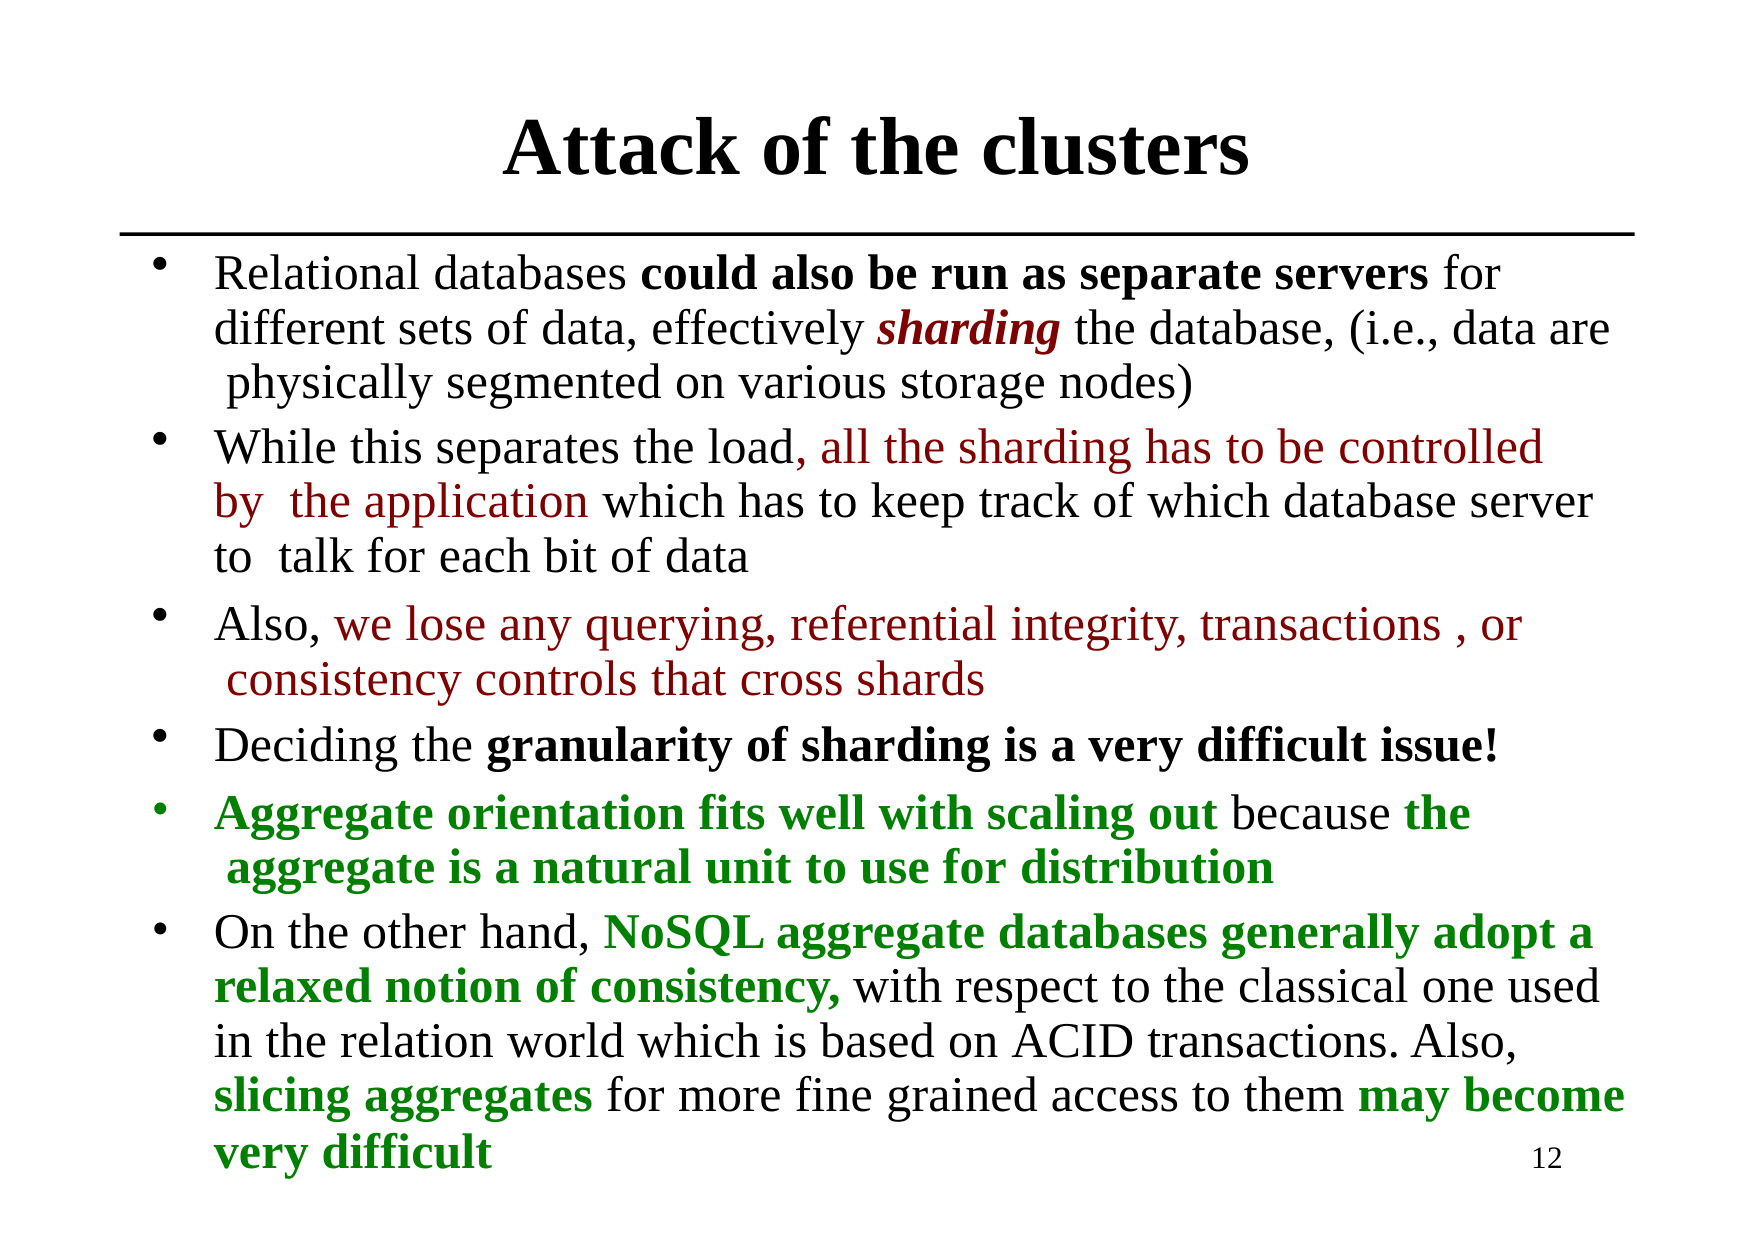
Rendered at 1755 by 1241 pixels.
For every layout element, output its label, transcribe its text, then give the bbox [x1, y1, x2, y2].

text_box very difficult [211, 1115, 496, 1179]
text_box Relational databases could also be run as separate servers for different sets of data, effectively sharding the database, (i.e., data are physically segmented on various storage nodes) While this separates the load, all the sharding has to be controlled by the application which has to keep track of which database server to talk for each bit of data Also, we lose any querying, referential integrity, transactions , or consistency controls that cross shards Deciding the granularity of sharding is a very difficult issue! Aggregate orientation fits well with scaling out because the aggregate is a natural unit to use for distribution On the other hand, NoSQL aggregate databases generally adopt a relaxed notion of consistency, with respect to the classical one used in the relation world which is based on ACID transactions. Also, slicing aggregates for more fine grained access to them may become [149, 236, 1628, 1123]
text_box 12 [1529, 1134, 1566, 1175]
title Attack of the clusters [500, 90, 1256, 232]
text_box [119, 232, 1635, 236]
